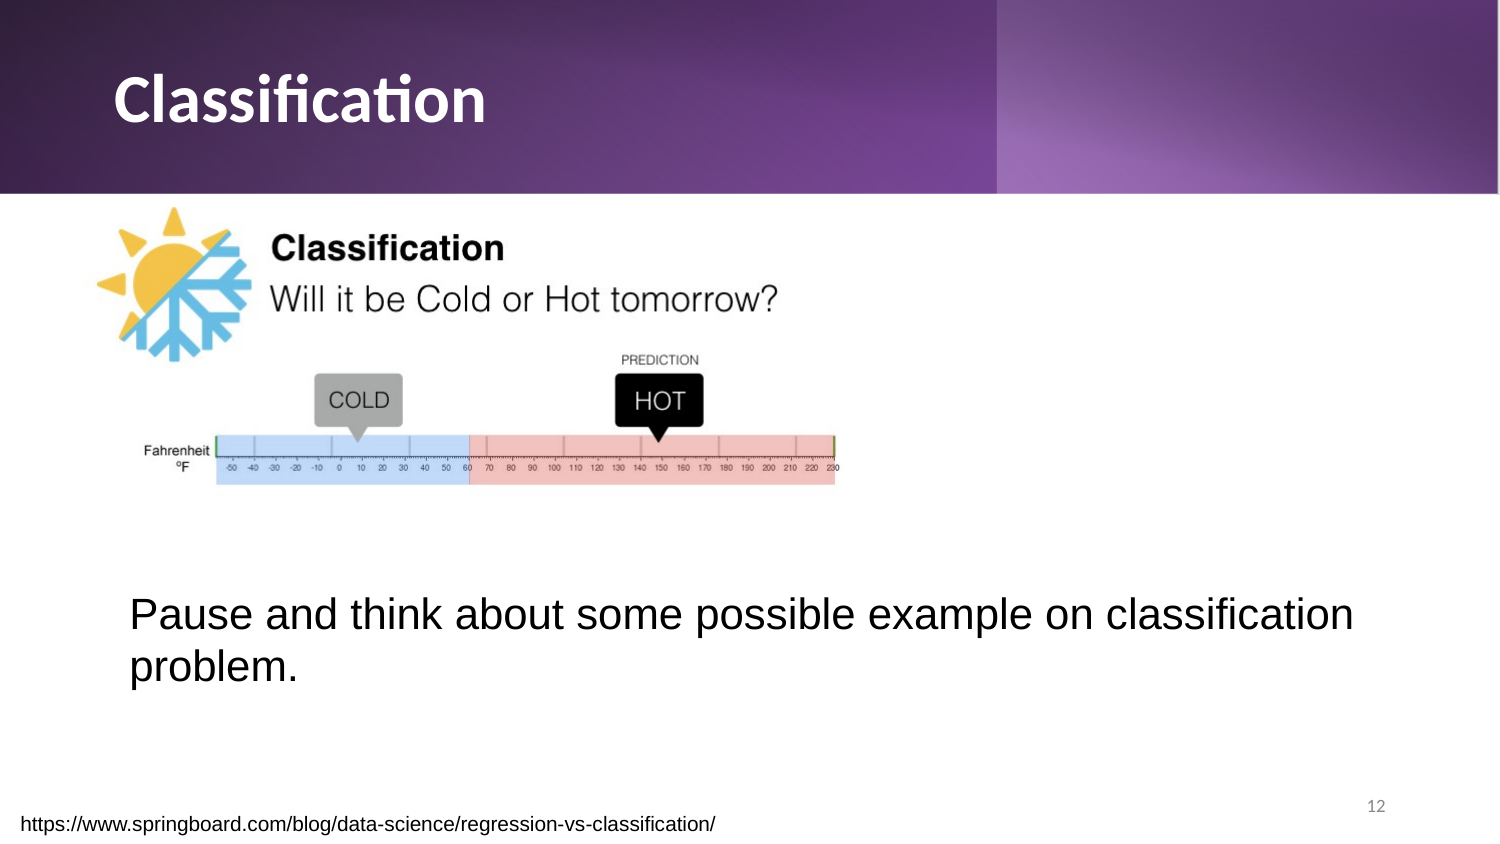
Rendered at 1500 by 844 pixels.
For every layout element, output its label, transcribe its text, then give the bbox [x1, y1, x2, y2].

text_box Pause and think about some possible example on classification problem. [114, 578, 1397, 699]
picture [0, 0, 1500, 195]
text_box https://www.springboard.com/blog/data-science/regression-vs-classification/ [5, 803, 756, 844]
slide_number 12 [1059, 782, 1397, 827]
picture [74, 197, 852, 525]
